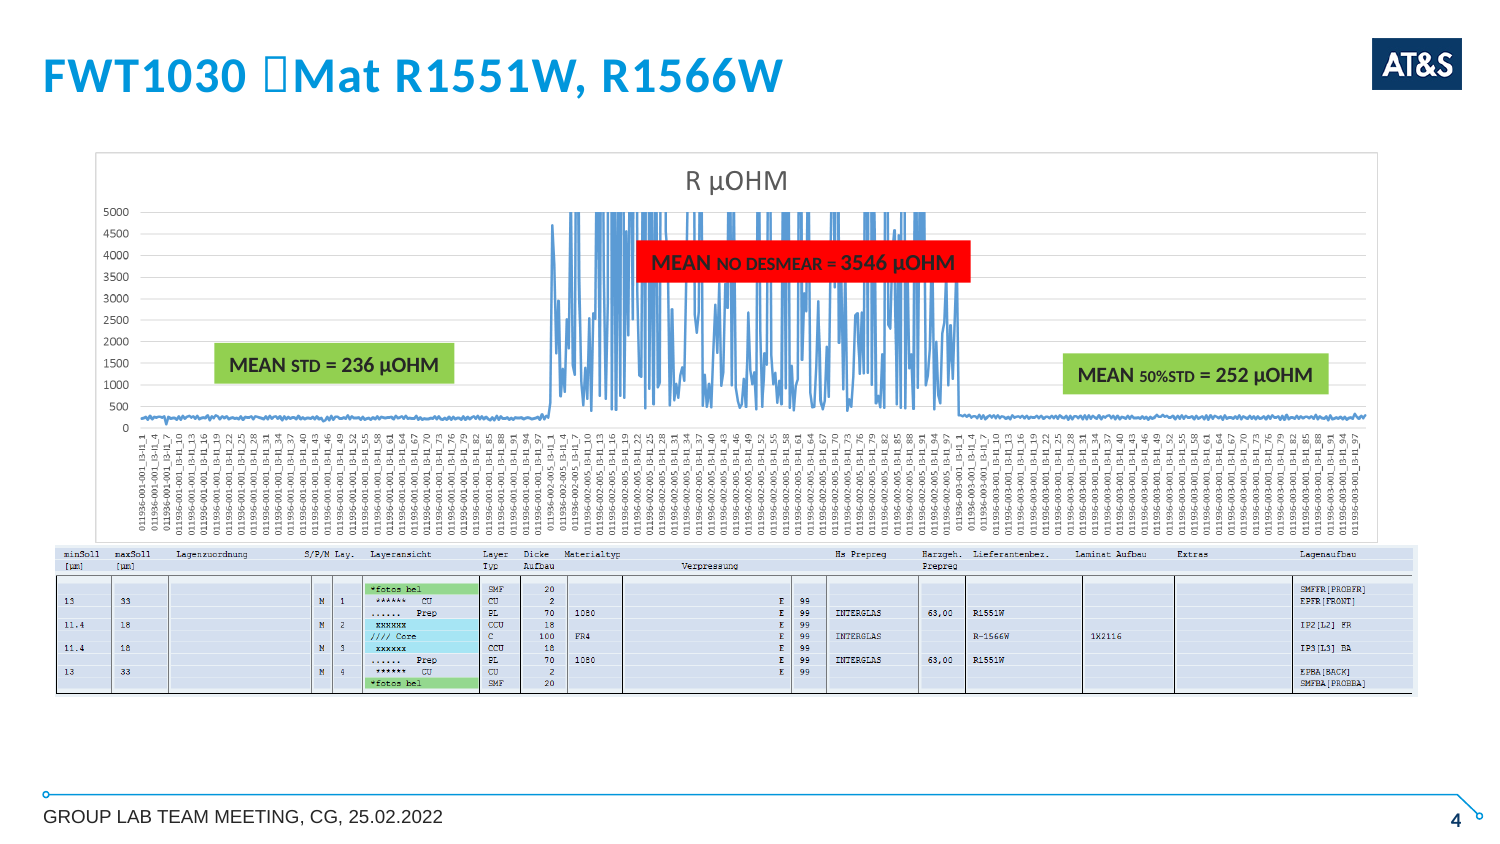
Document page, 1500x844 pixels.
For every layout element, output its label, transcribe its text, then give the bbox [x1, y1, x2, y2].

picture [95, 152, 1378, 543]
picture [1372, 38, 1462, 90]
picture [55, 545, 1418, 697]
title FWT1030 Mat R1551W, R1566W [43, 0, 1331, 103]
